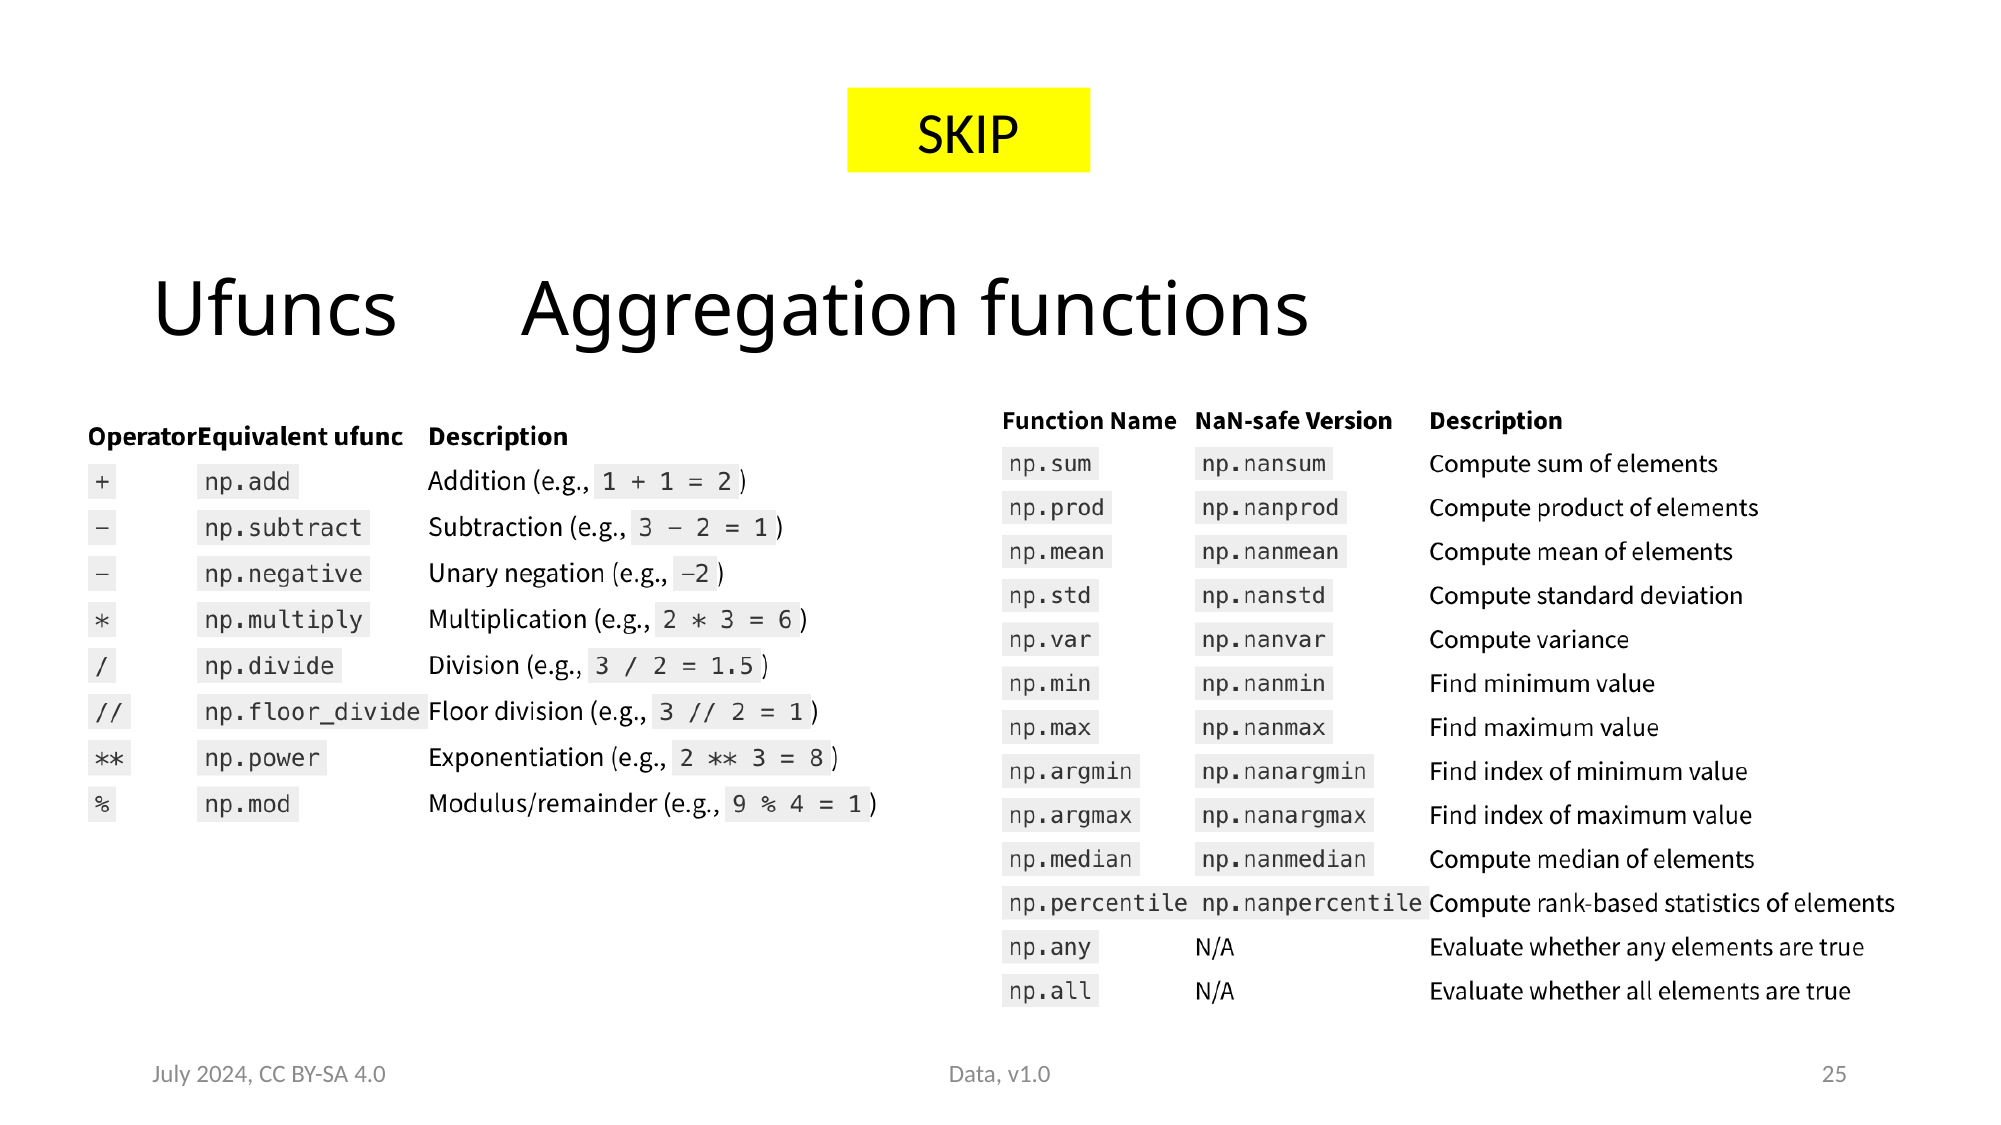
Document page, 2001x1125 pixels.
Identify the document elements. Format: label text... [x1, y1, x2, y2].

picture [968, 398, 1920, 1024]
text_box SKIP [847, 87, 1091, 173]
footer Data, v1.0 [662, 1042, 1338, 1103]
slide_number 25 [1412, 1042, 1863, 1103]
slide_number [137, 1042, 588, 1103]
title Ufuncs Aggregation functions [137, 237, 1863, 386]
picture [43, 409, 964, 846]
